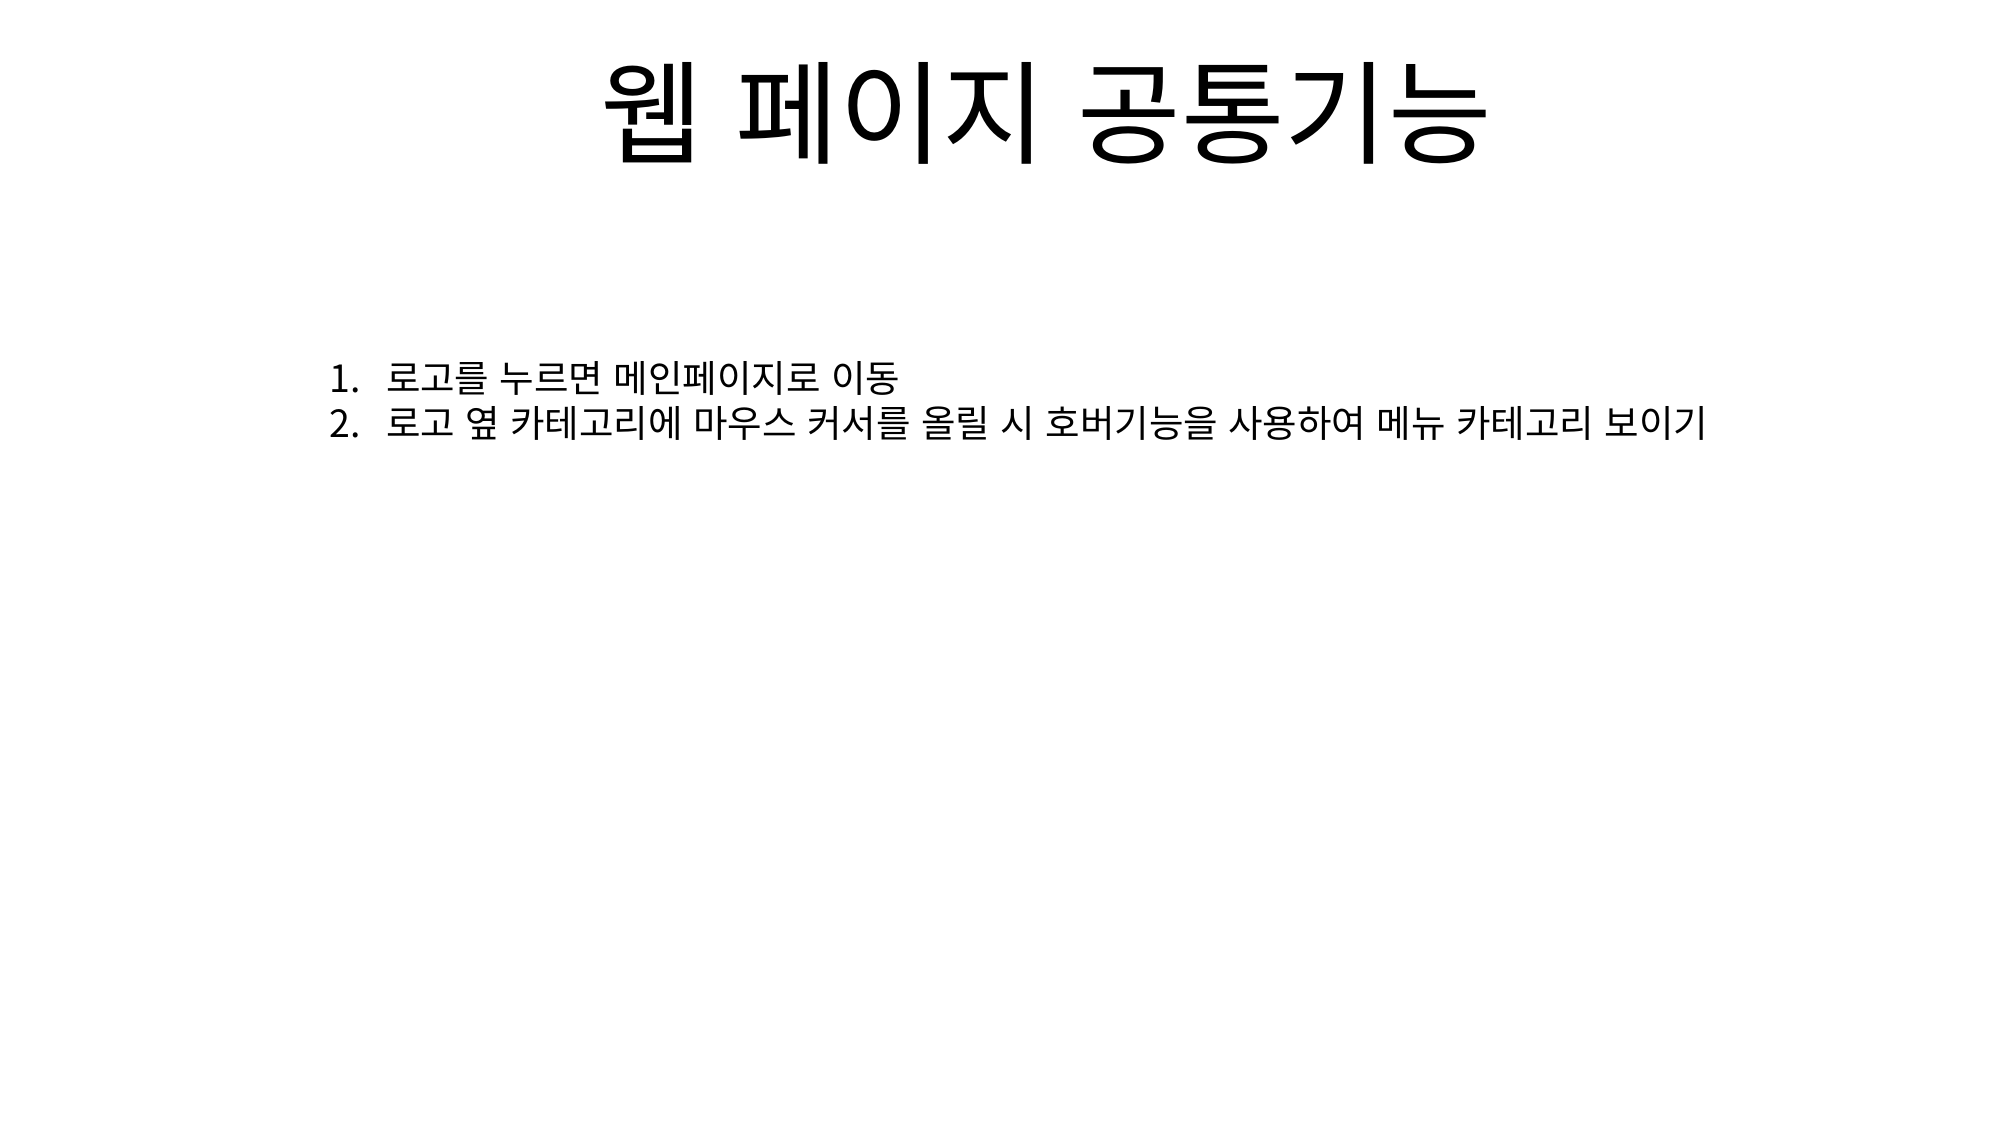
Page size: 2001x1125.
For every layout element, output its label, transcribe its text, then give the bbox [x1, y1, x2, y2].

text_box 웹 페이지 공통기능 [499, 35, 1624, 186]
text_box 로고를 누르면 메인페이지로 이동 로고 옆 카테고리에 마우스 커서를 올릴 시 호버기능을 사용하여 메뉴 카테고리 보이기 [314, 347, 1735, 453]
